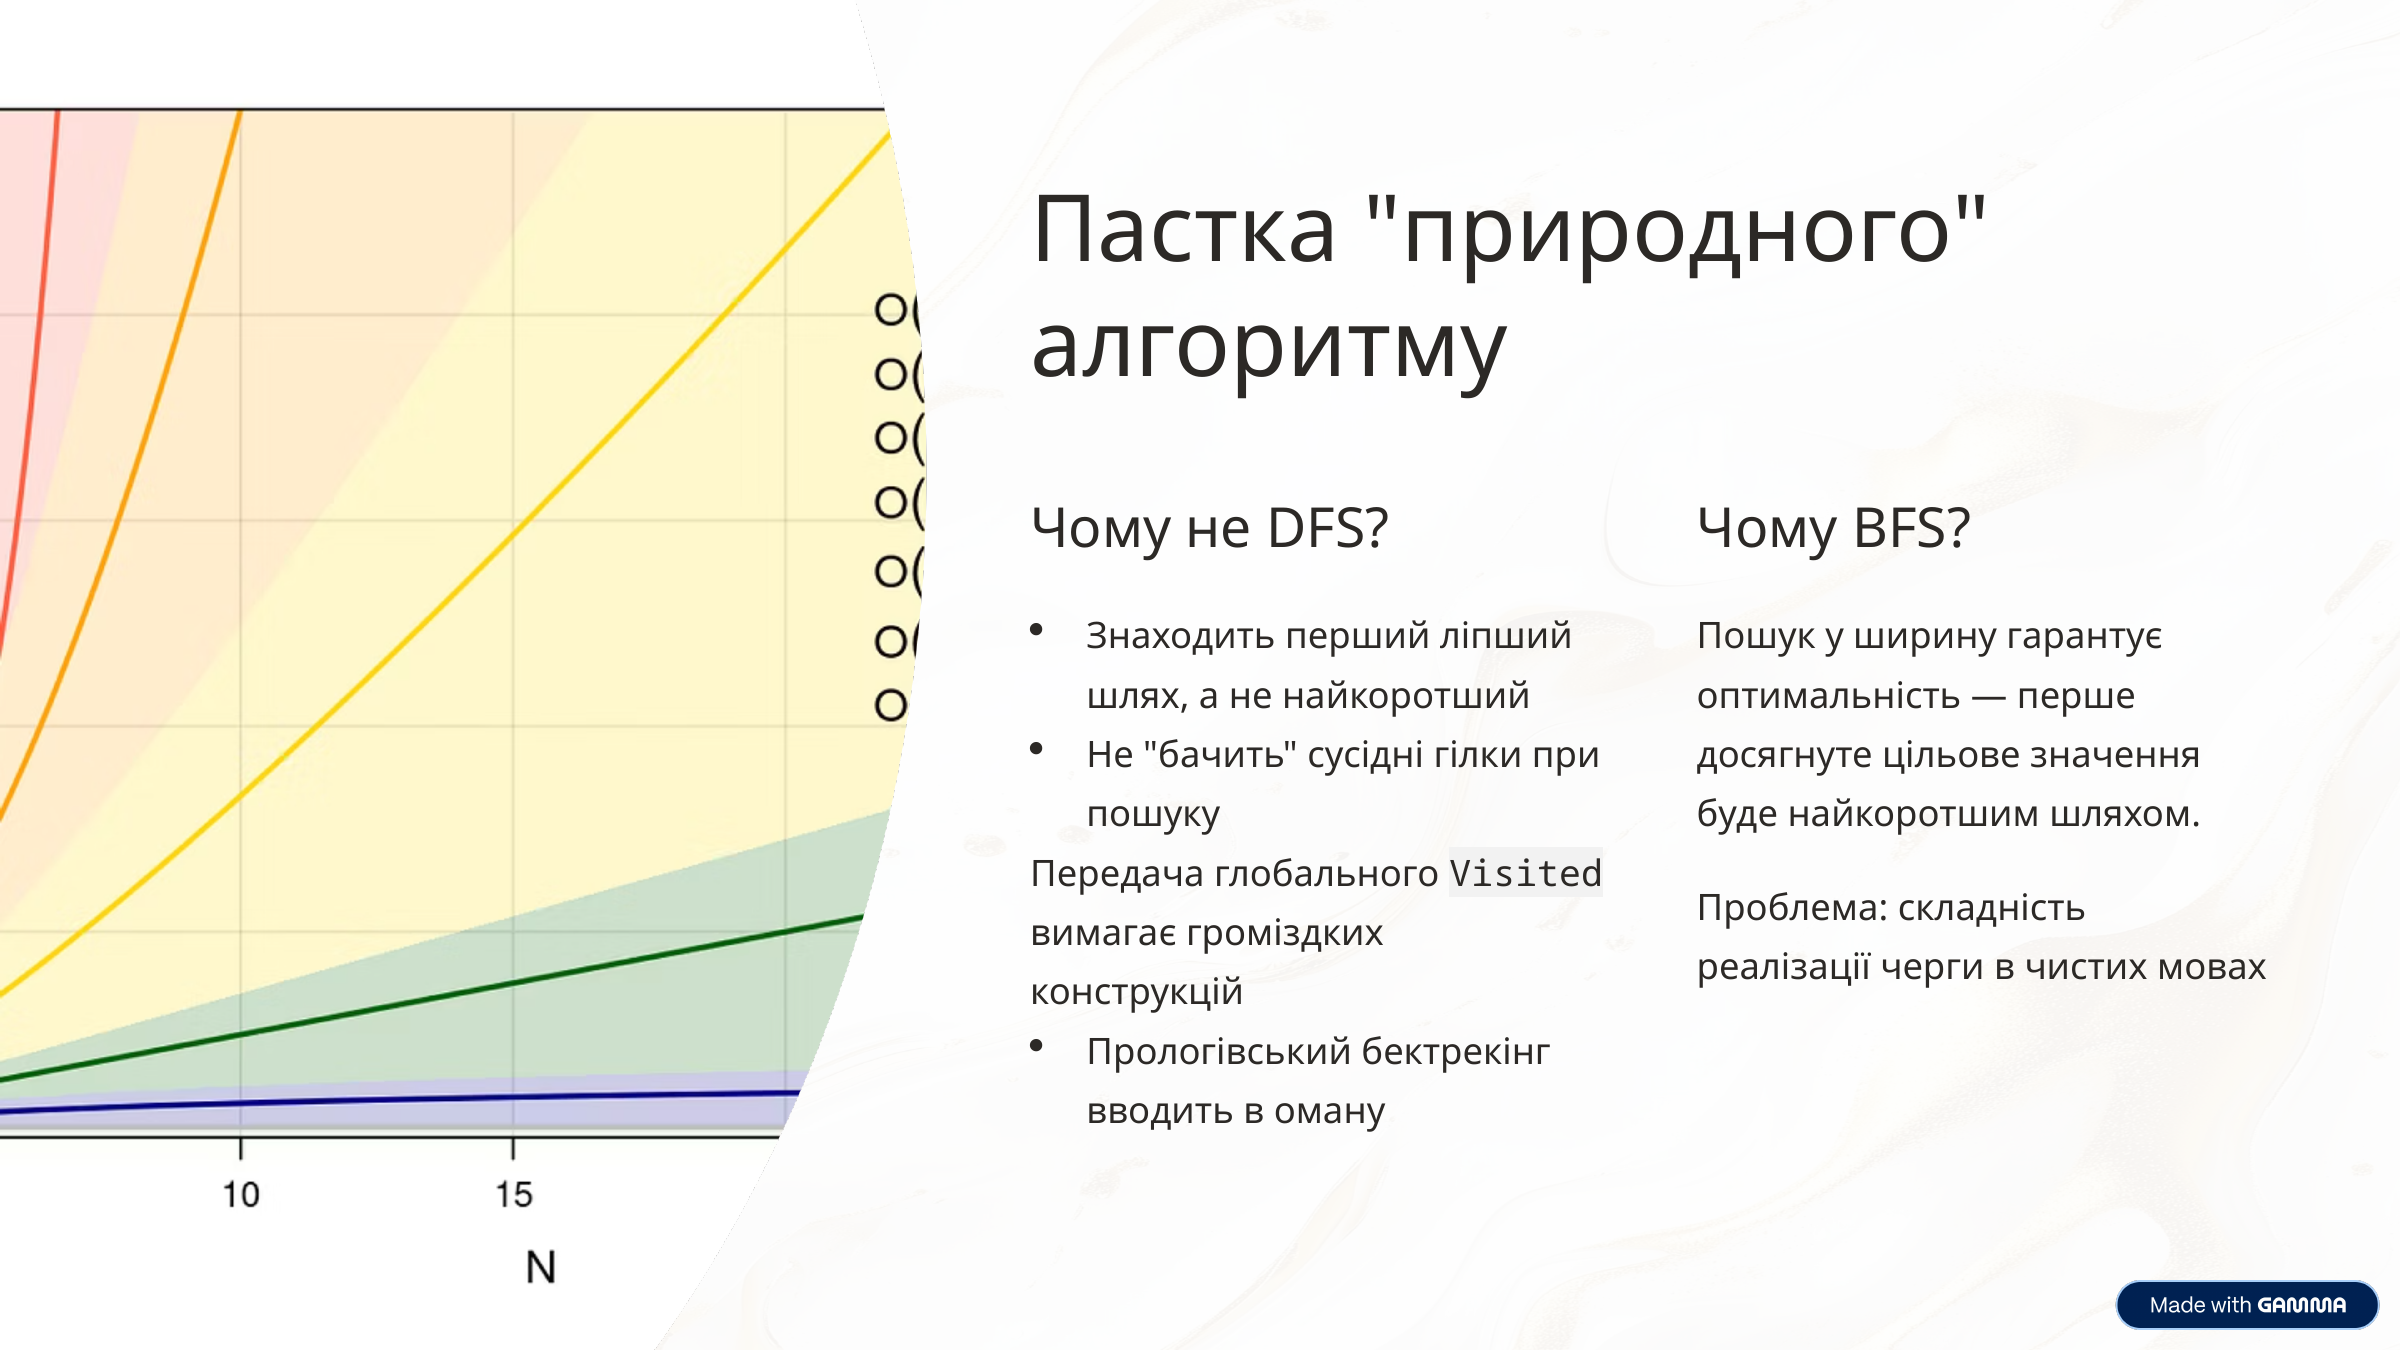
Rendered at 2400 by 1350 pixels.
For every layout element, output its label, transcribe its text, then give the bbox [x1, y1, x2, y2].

text_box Чому не DFS? [1030, 489, 1589, 560]
text_box Пошук у ширину гарантує оптимальність — перше досягнуте цільове значення буде найкоротшим шляхом. [1696, 596, 2271, 835]
text_box Чому BFS? [1696, 489, 2255, 560]
text_box Проблема: складність реалізації черги в чистих мовах [1696, 868, 2271, 1047]
text_box Знаходить перший ліпший шлях, а не найкоротший Не "бачить" сусідні гілки при пошуку Передача глобального Visited вимагає громіздких конструкцій Прологівський бектрекінг вводить в оману [1030, 596, 1605, 1133]
picture [0, 0, 945, 1350]
picture [2106, 1271, 2389, 1339]
text_box Пастка "природного" алгоритму [1030, 164, 2270, 397]
